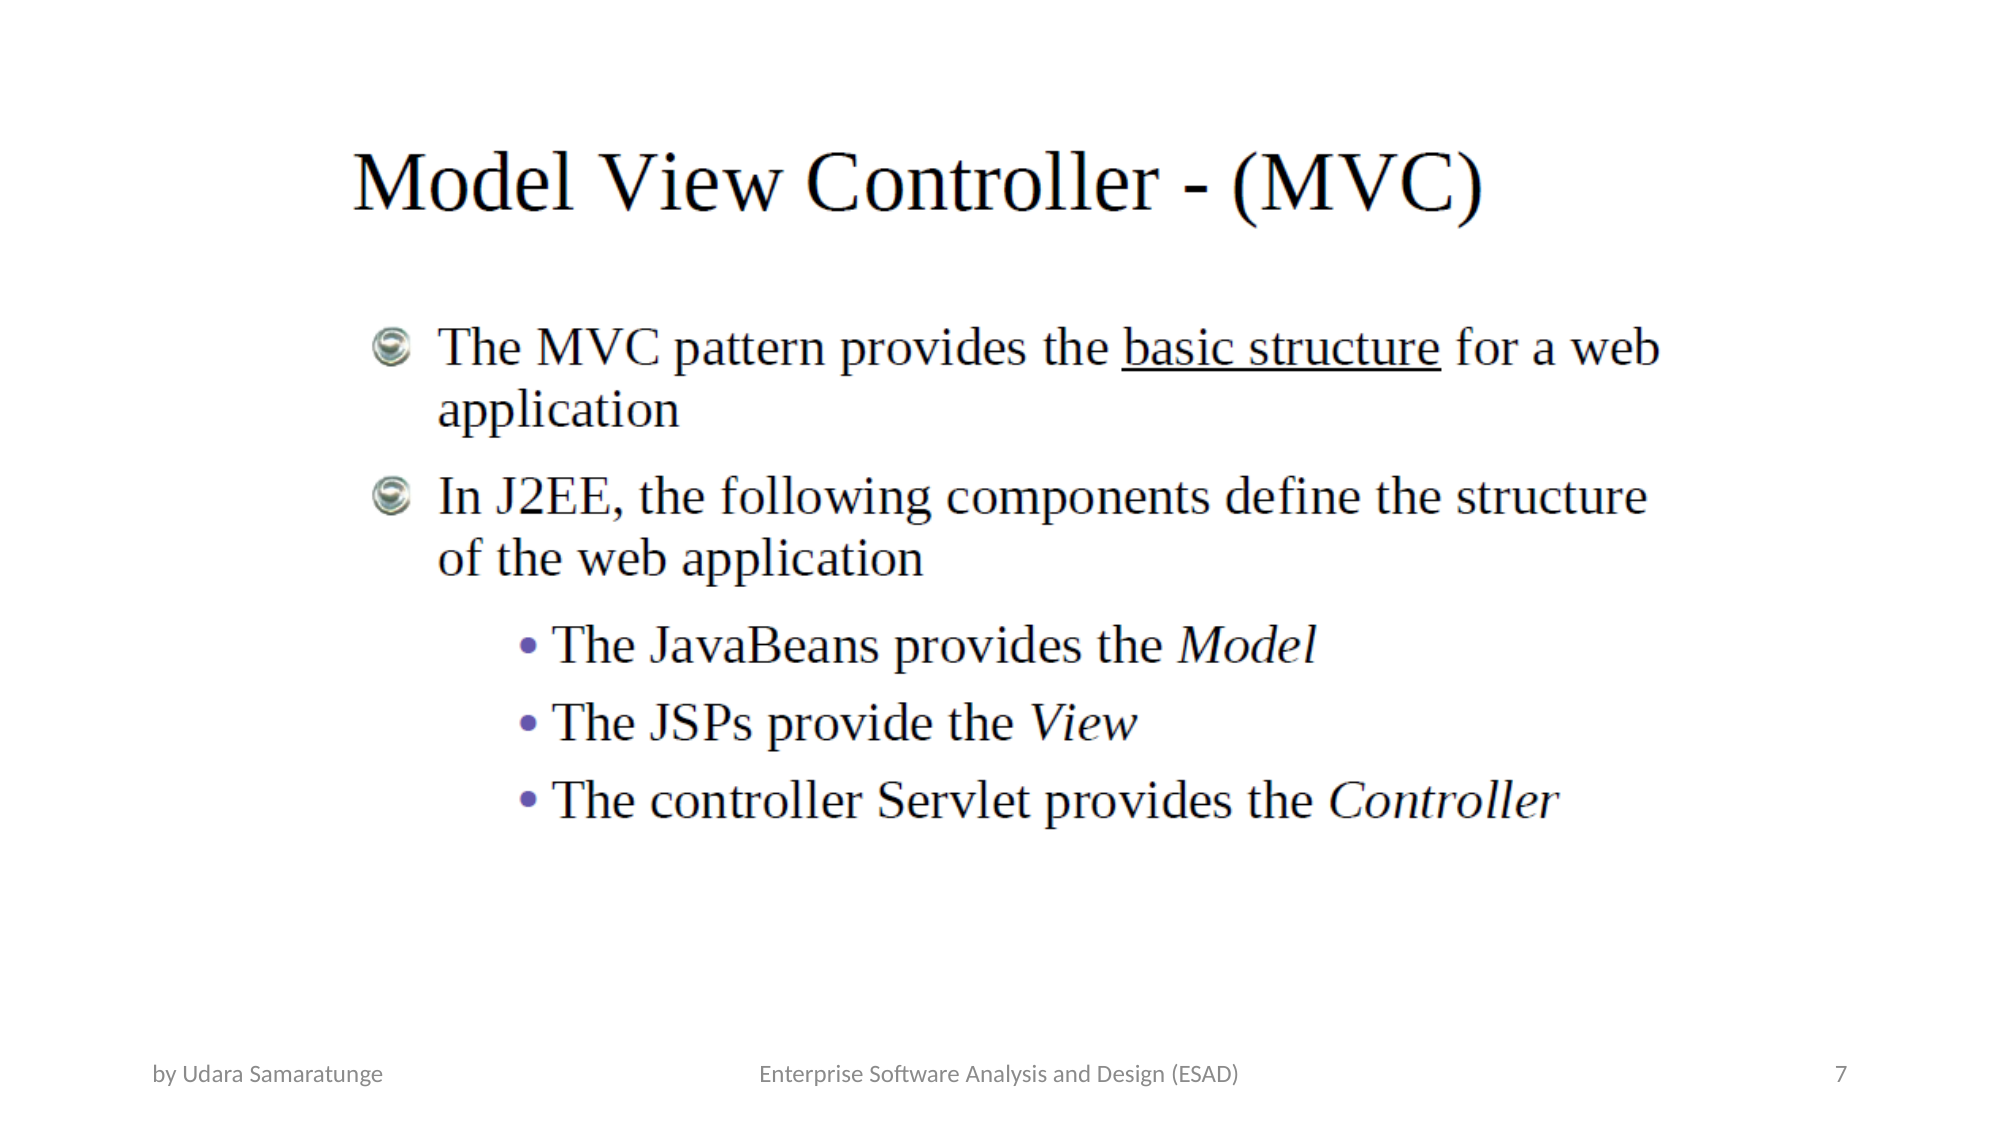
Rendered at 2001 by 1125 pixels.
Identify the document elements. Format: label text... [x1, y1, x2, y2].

slide_number by Udara Samaratunge [137, 1042, 588, 1103]
picture [344, 137, 1673, 888]
footer Enterprise Software Analysis and Design (ESAD) [662, 1042, 1338, 1103]
slide_number 7 [1412, 1042, 1863, 1103]
